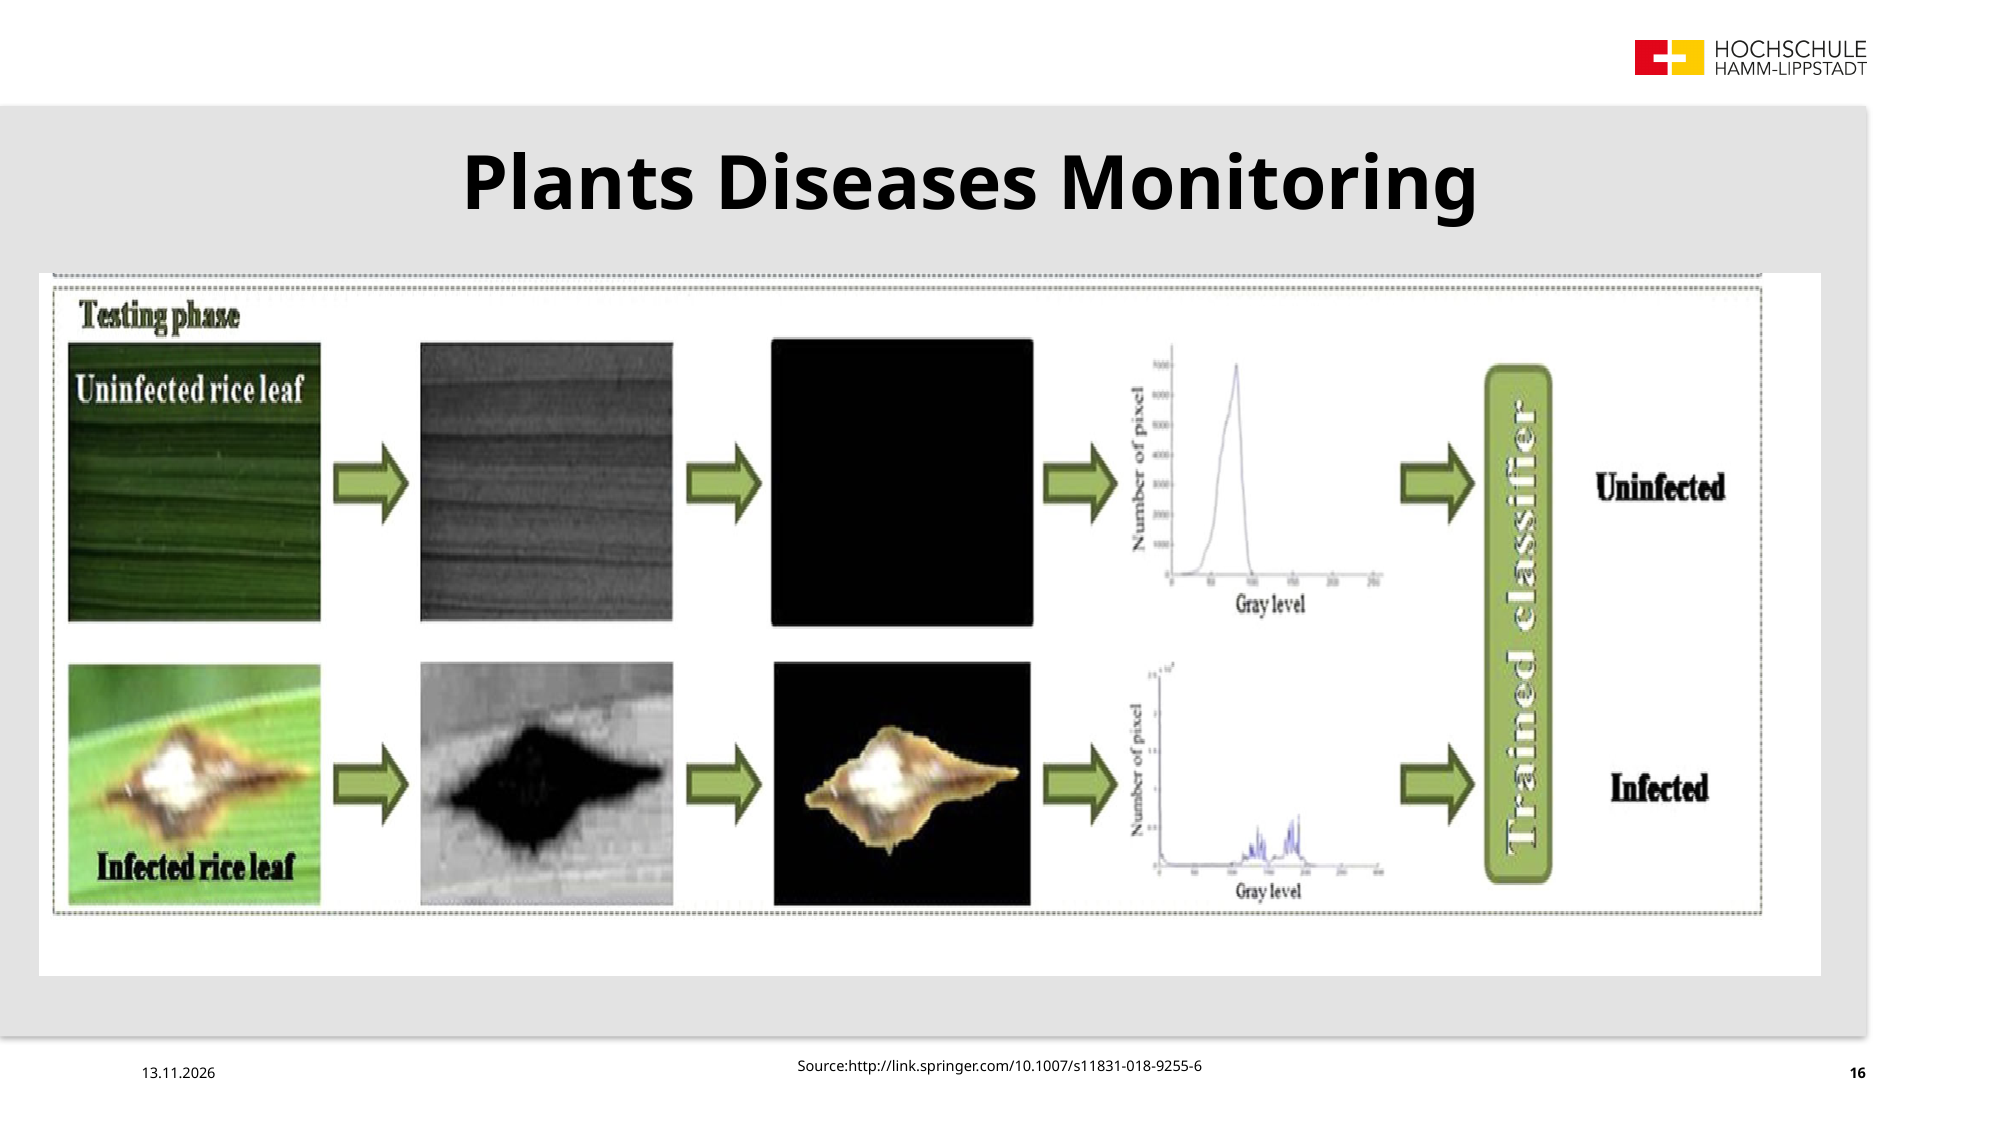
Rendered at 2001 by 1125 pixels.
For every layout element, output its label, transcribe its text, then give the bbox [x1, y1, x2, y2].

picture [1635, 40, 1867, 75]
title Plants Diseases Monitoring [141, 85, 1821, 271]
footer Source:http://link.springer.com/10.1007/s11831-018-9255-6 [662, 1065, 1338, 1084]
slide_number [141, 1065, 609, 1084]
slide_number 16 [1399, 1065, 1867, 1084]
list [39, 272, 1821, 977]
